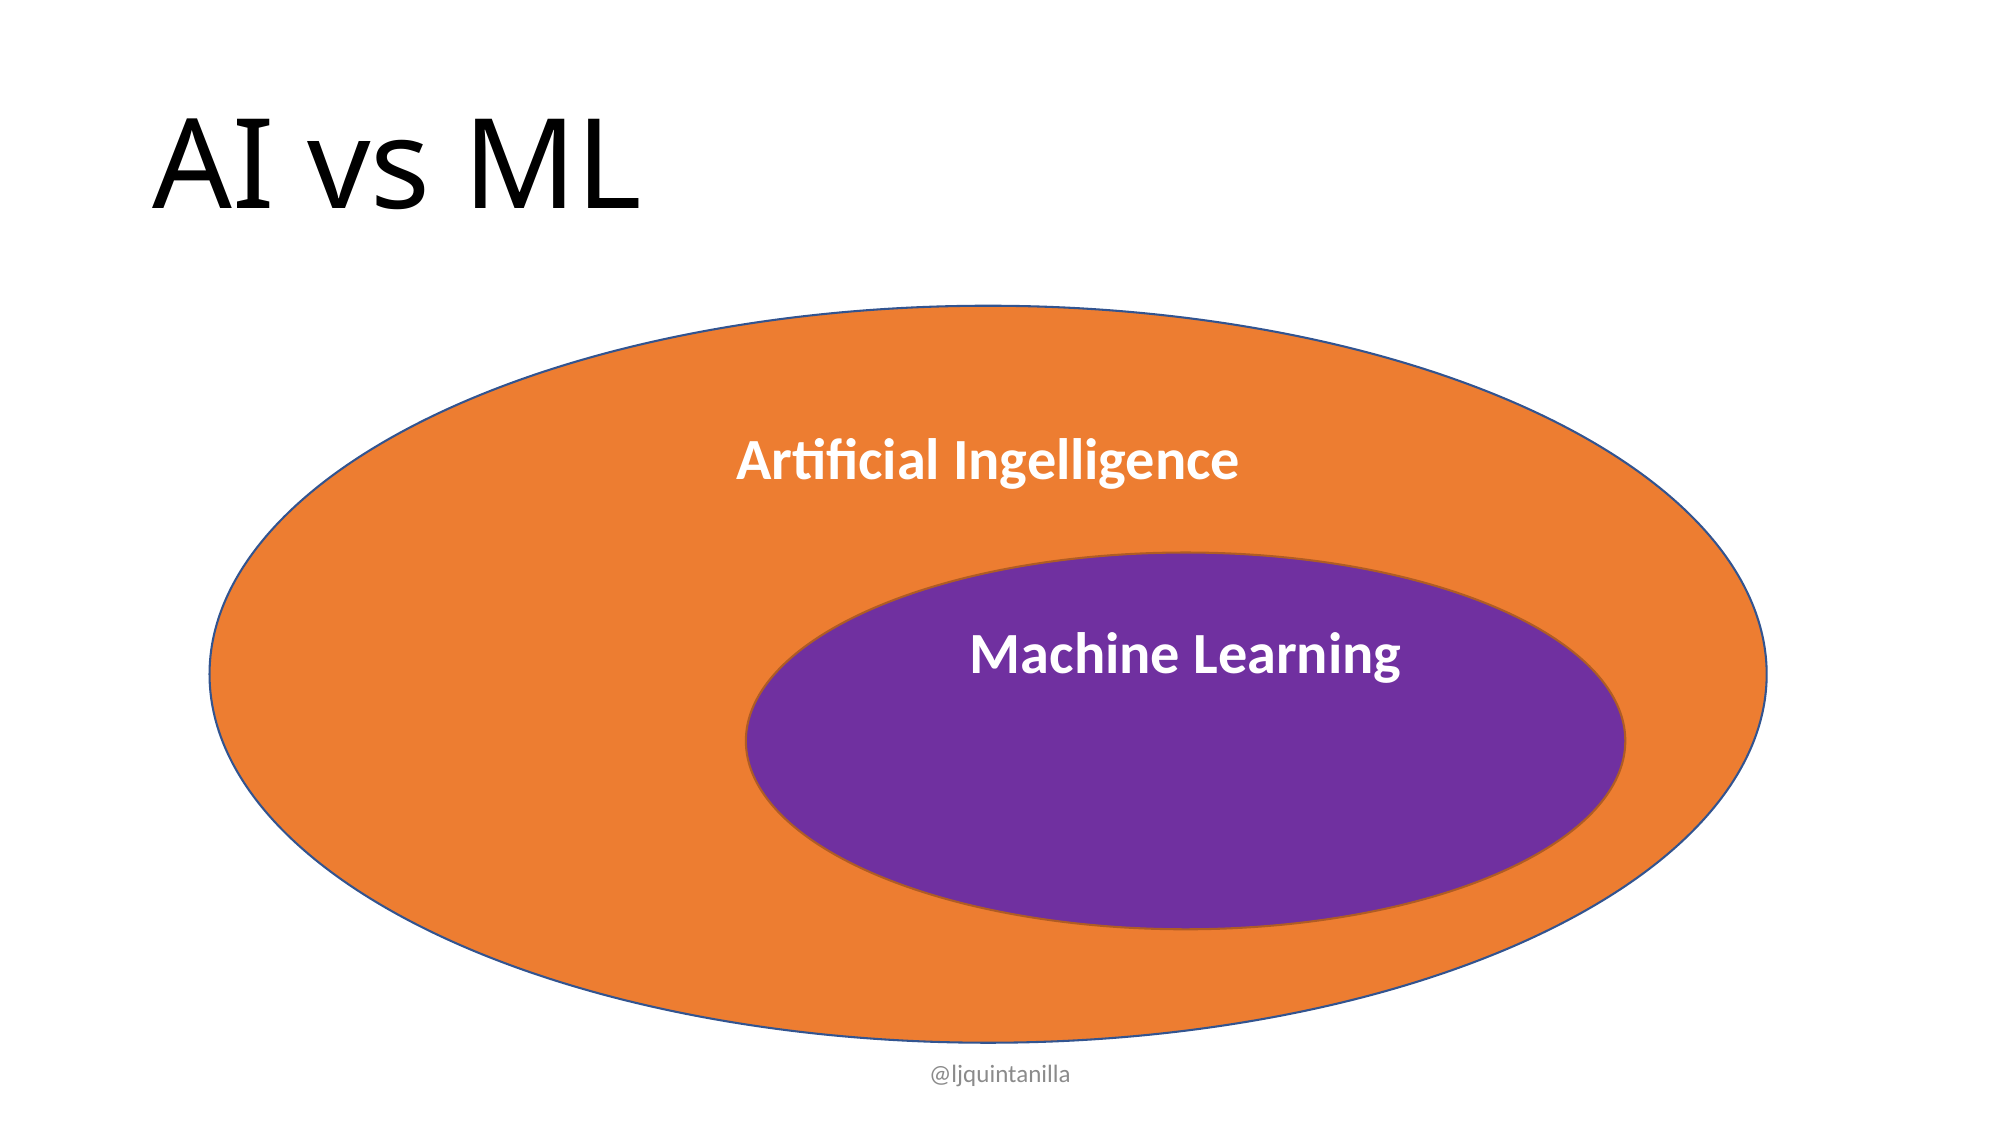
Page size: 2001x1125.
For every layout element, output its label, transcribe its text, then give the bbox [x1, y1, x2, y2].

footer @ljquintanilla [662, 1042, 1338, 1103]
title AI vs ML [137, 59, 1863, 278]
text_box Machine Learning [744, 551, 1627, 931]
text_box Artificial Ingelligence [208, 304, 1768, 1042]
